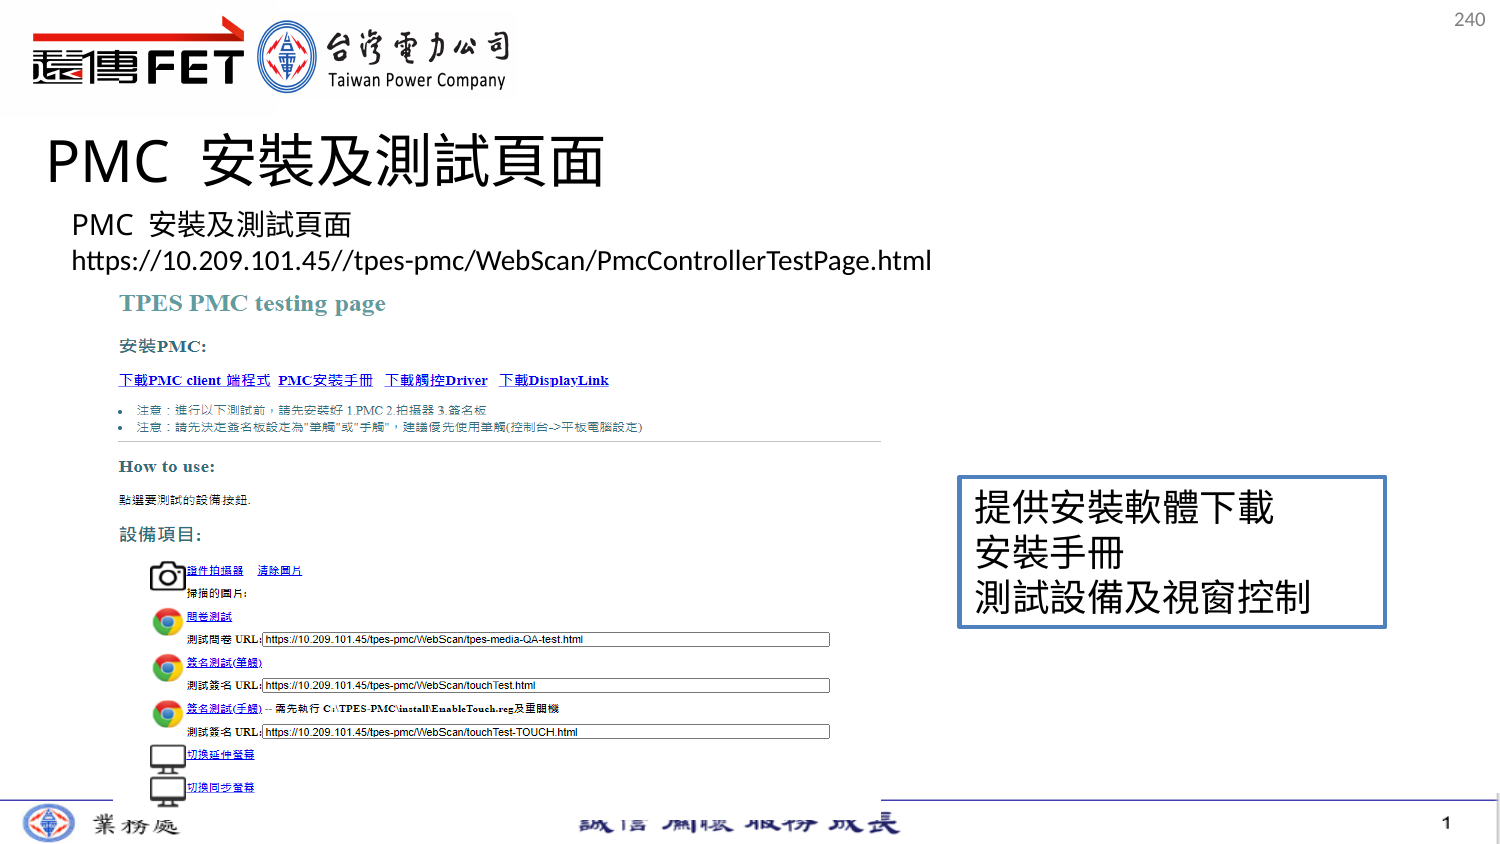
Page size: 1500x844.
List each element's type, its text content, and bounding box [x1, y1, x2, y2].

text_box 提供安裝軟體下載 安裝手冊 測試設備及視窗控制 [959, 476, 1386, 627]
text_box PMC 安裝及測試頁面 [30, 117, 1500, 217]
text_box PMC 安裝及測試頁面 https://10.209.101.45//tpes-pmc/WebScan/PmcControllerTestPage.html [56, 199, 1312, 285]
picture [0, 284, 1500, 844]
picture [0, 0, 519, 117]
